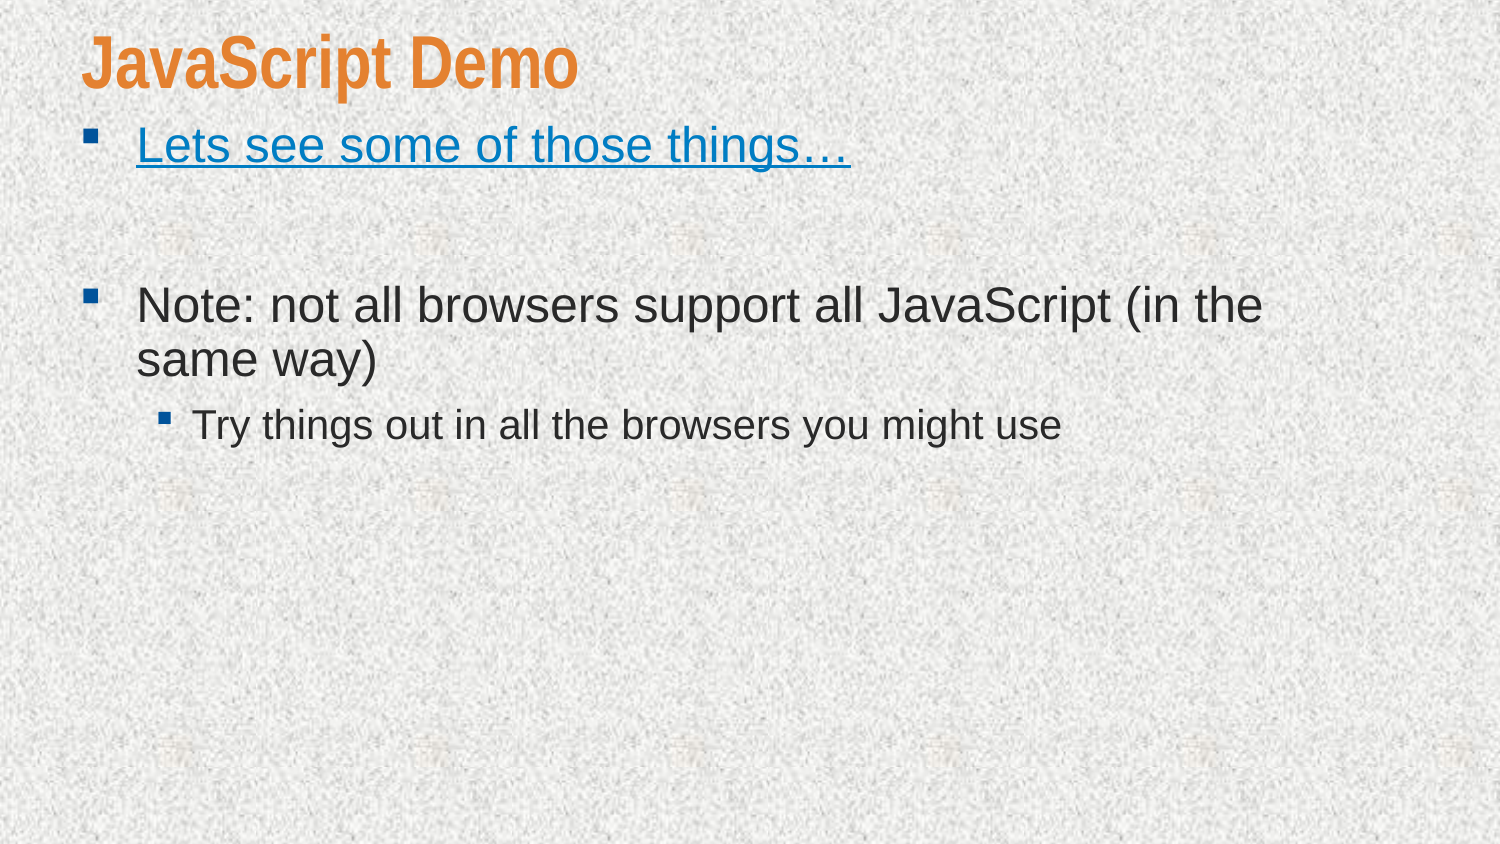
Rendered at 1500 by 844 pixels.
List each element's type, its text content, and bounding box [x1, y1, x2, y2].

title JavaScript Demo [66, 21, 1413, 111]
list Lets see some of those things… Note: not all browsers support all JavaScript (in the same way) Try things out in all the browsers you might use [64, 111, 1410, 832]
picture [0, 0, 1500, 844]
